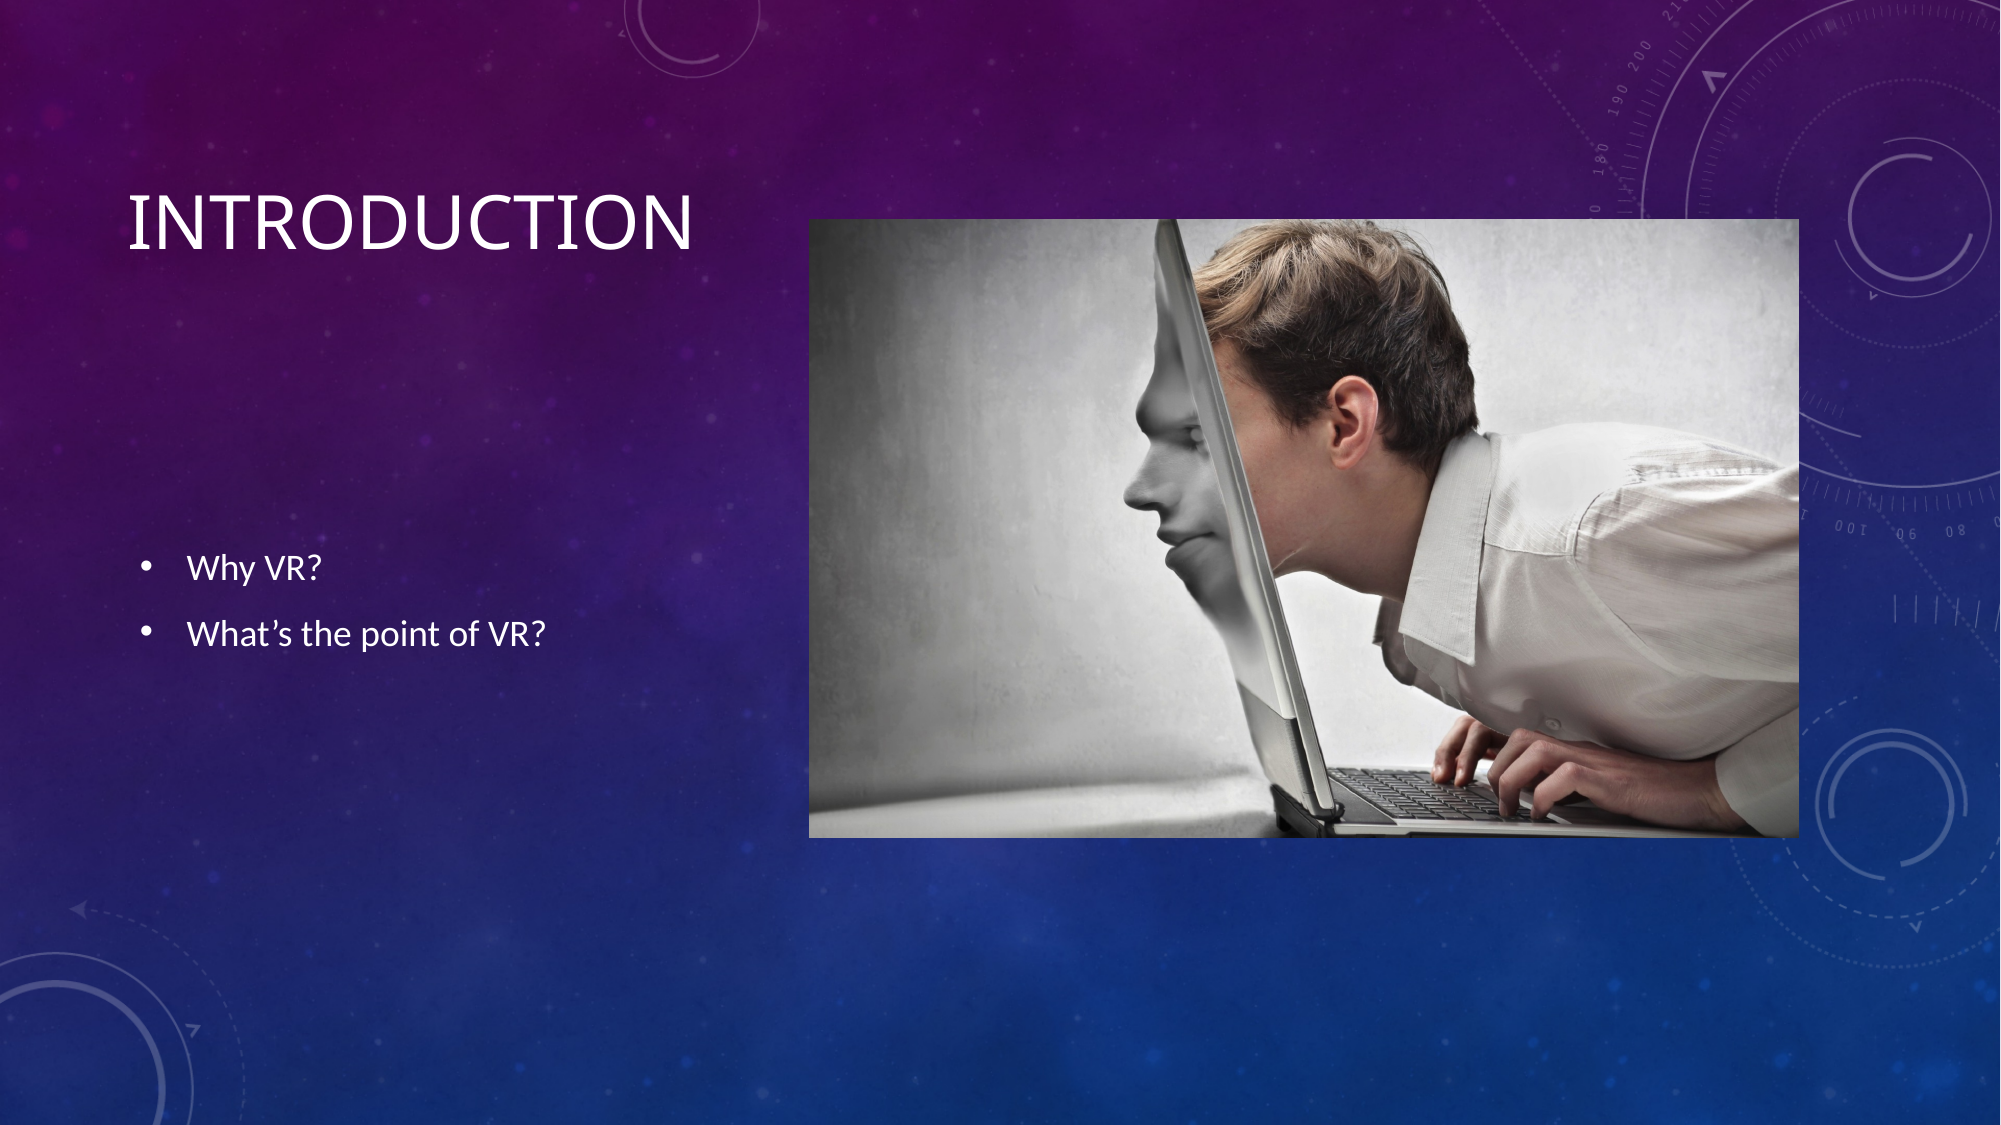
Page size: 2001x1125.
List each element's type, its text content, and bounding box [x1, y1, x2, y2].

list Why VR? What’s the point of VR? [124, 265, 1787, 865]
picture [0, 0, 2001, 1125]
title Introduction [112, 99, 1775, 339]
